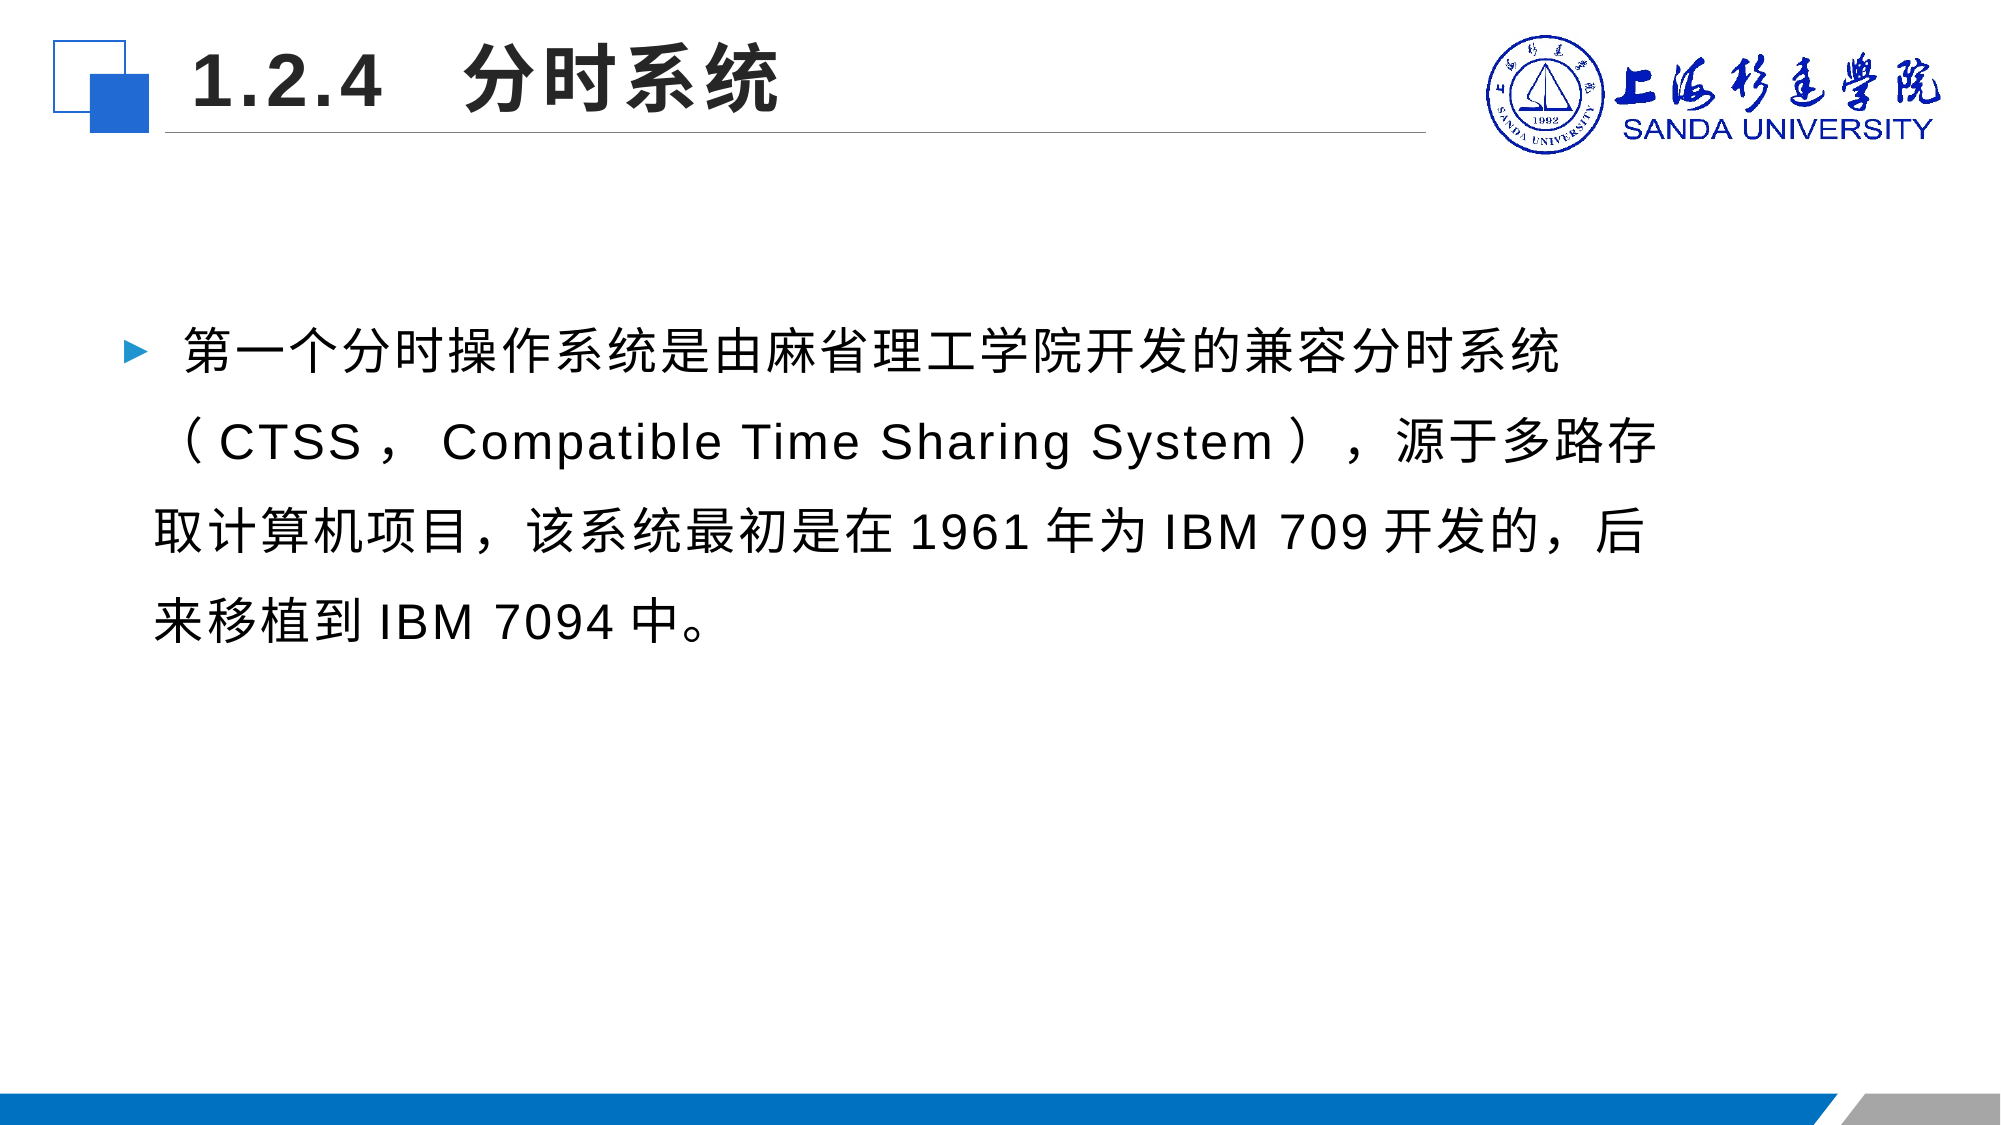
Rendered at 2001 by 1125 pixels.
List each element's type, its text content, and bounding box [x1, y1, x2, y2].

list 第一个分时操作系统是由麻省理工学院开发的兼容分时系统（CTSS，Compatible Time Sharing System），源于多路存取计算机项目，该系统最初是在1961年为IBM 709开发的，后来移植到IBM 7094中。 [101, 281, 1707, 844]
picture [1426, 0, 2000, 183]
text_box 1.2.4 分时系统 [176, 18, 1402, 135]
